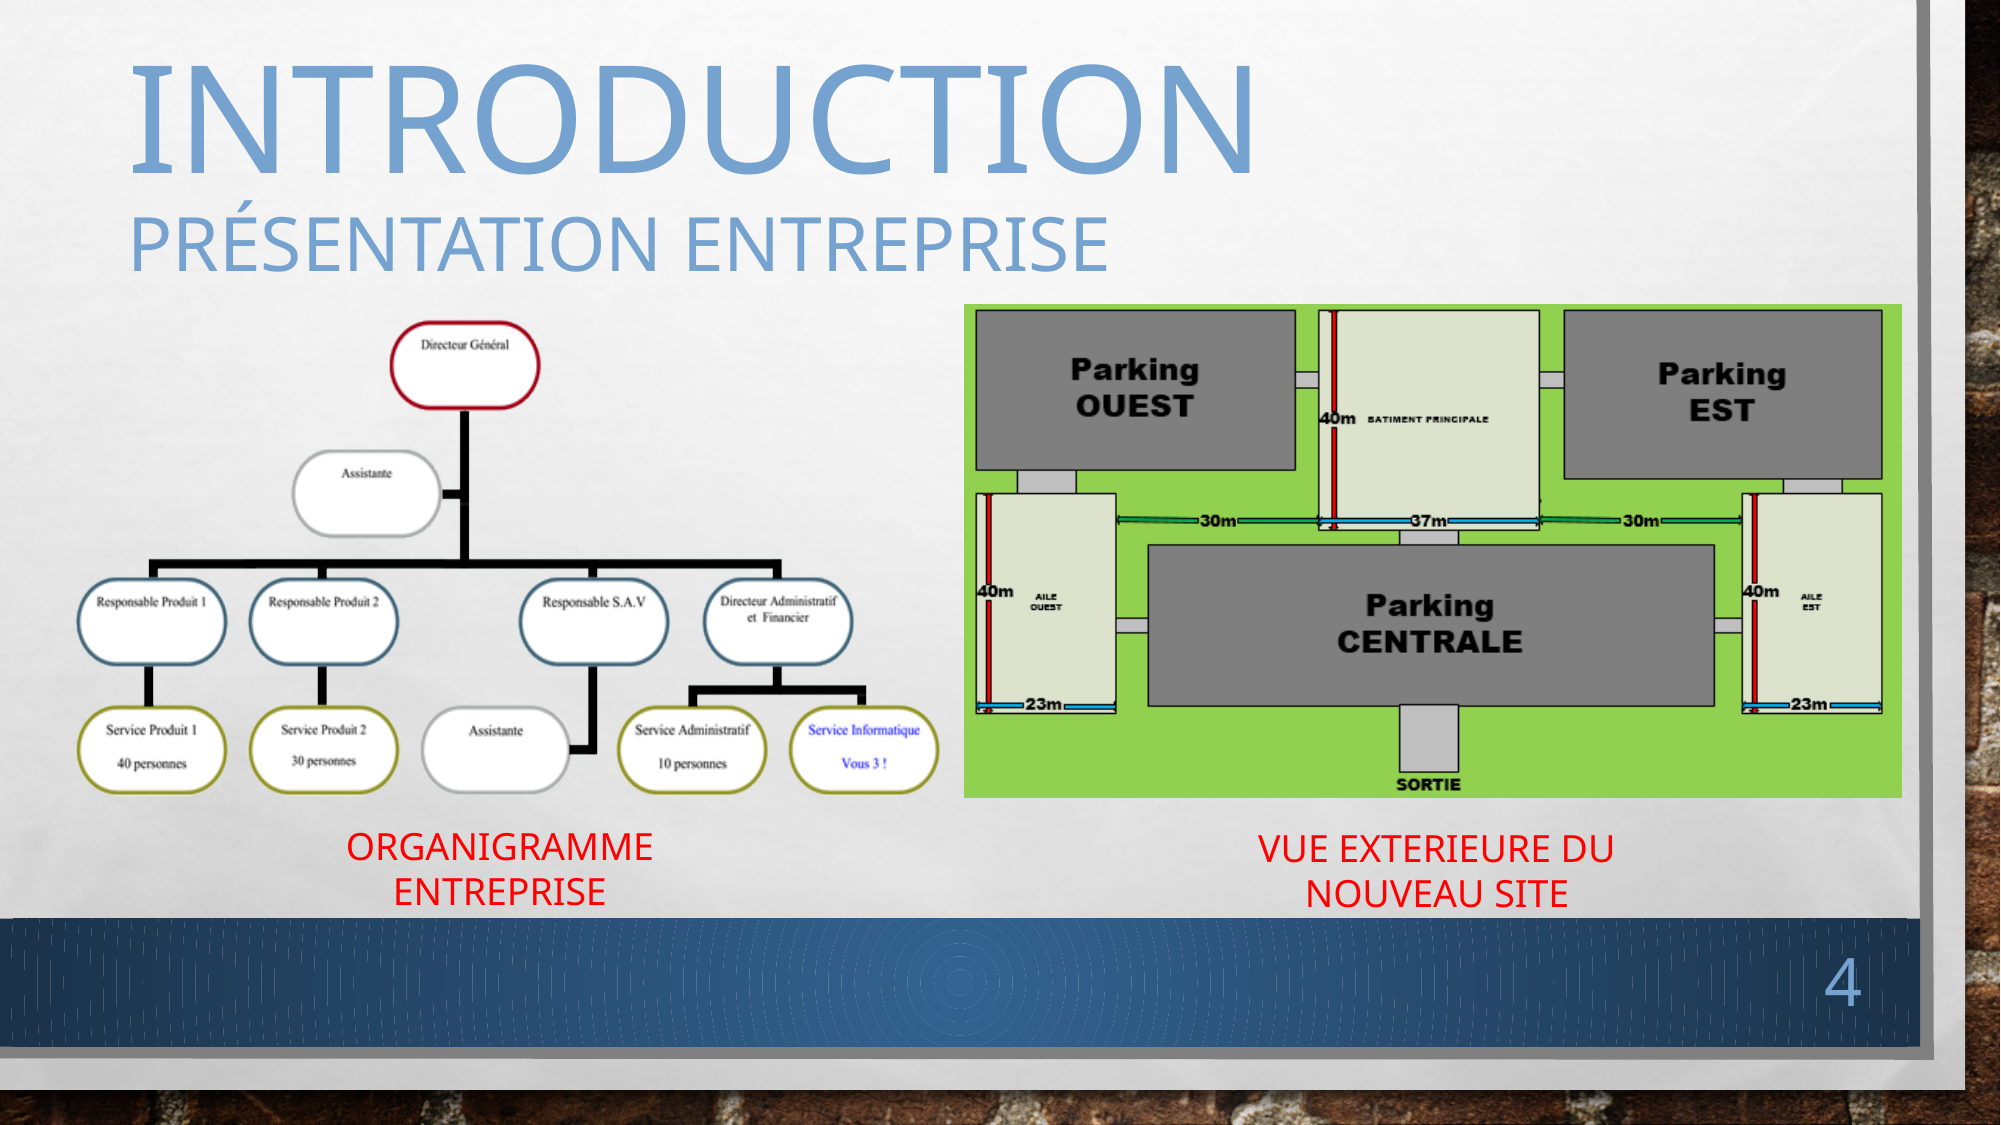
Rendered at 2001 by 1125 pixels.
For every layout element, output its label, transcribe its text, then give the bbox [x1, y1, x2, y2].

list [964, 304, 1902, 798]
picture [0, 0, 2000, 1125]
text_box ORGANIGRAMME ENTREPRISE [224, 839, 776, 921]
title Introduction Présentation ENTREPRISE [112, 26, 1818, 305]
picture [26, 312, 973, 839]
text_box VUE EXTERIEURE DU NOUVEAU SITE [1161, 817, 1713, 923]
slide_number 4 [1769, 944, 1919, 1027]
